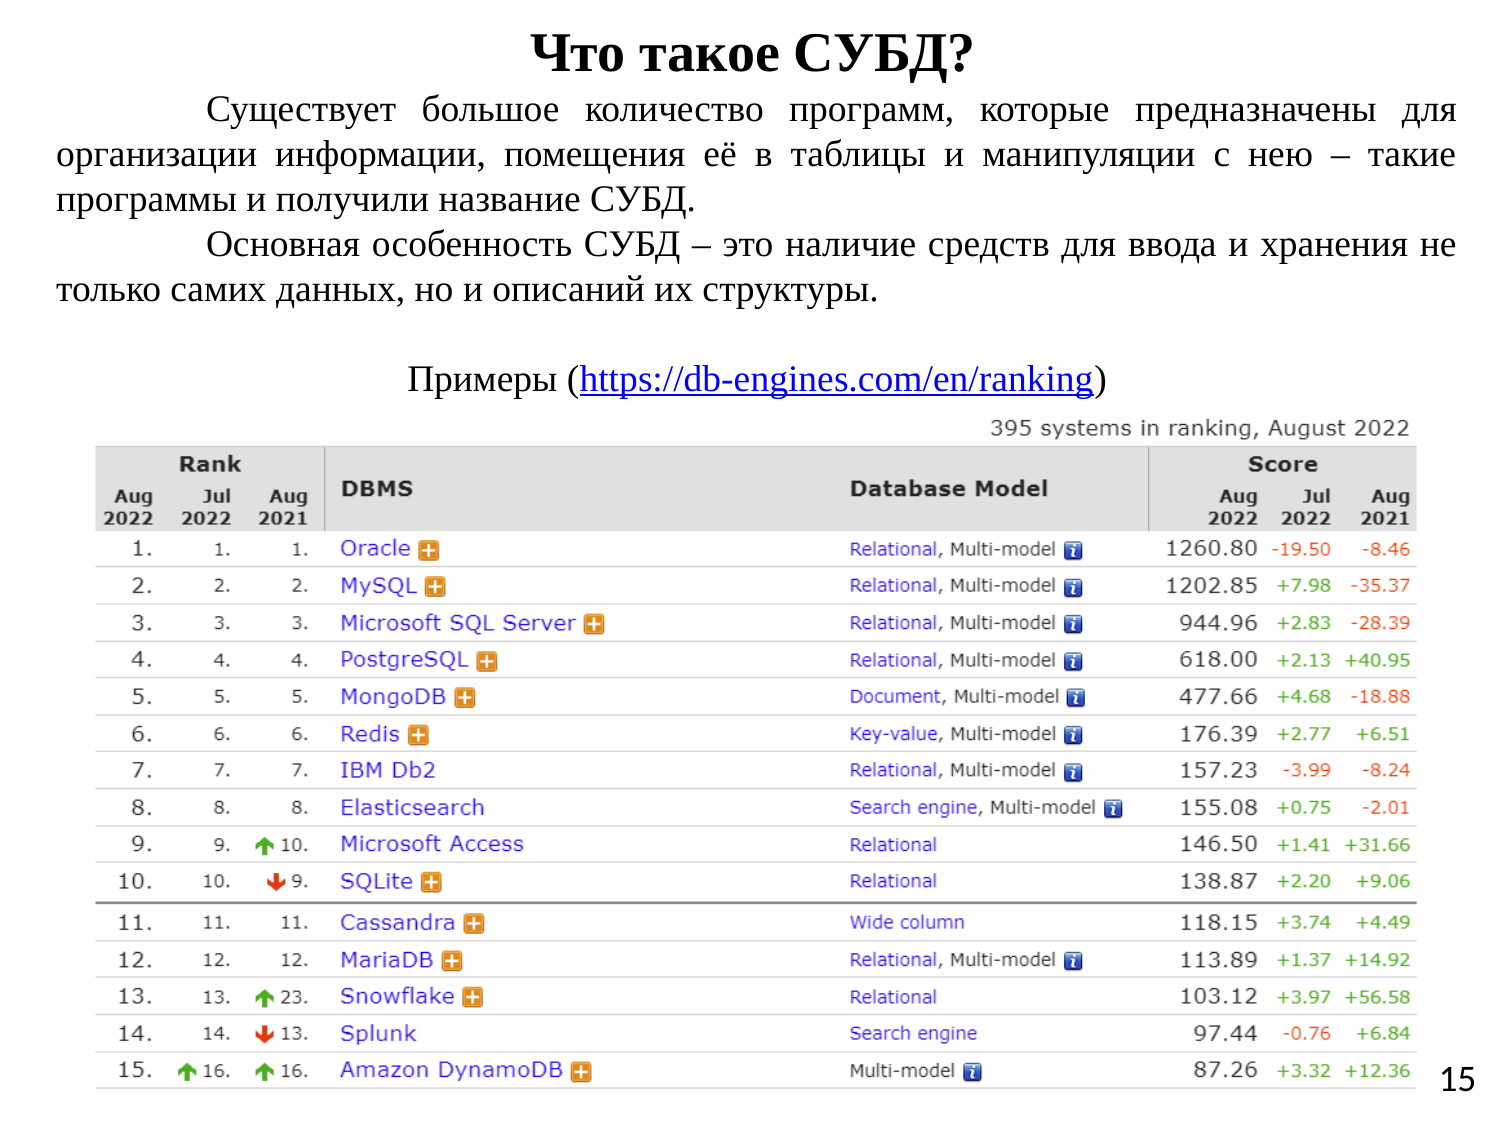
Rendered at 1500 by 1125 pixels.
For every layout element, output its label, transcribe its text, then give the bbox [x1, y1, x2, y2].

title Что такое СУБД? [32, 7, 1473, 90]
text_box Существует большое количество программ, которые предназначены для организации информации, помещения её в таблицы и манипуляции с нею – такие программы и получили название СУБД. Основная особенность СУБД – это наличие средств для ввода и хранения не только самих данных, но и описаний их структуры. Примеры (https://db-engines.com/en/ranking) [41, 76, 1473, 407]
picture [84, 414, 1422, 1095]
text_box 15 [1423, 1046, 1492, 1107]
